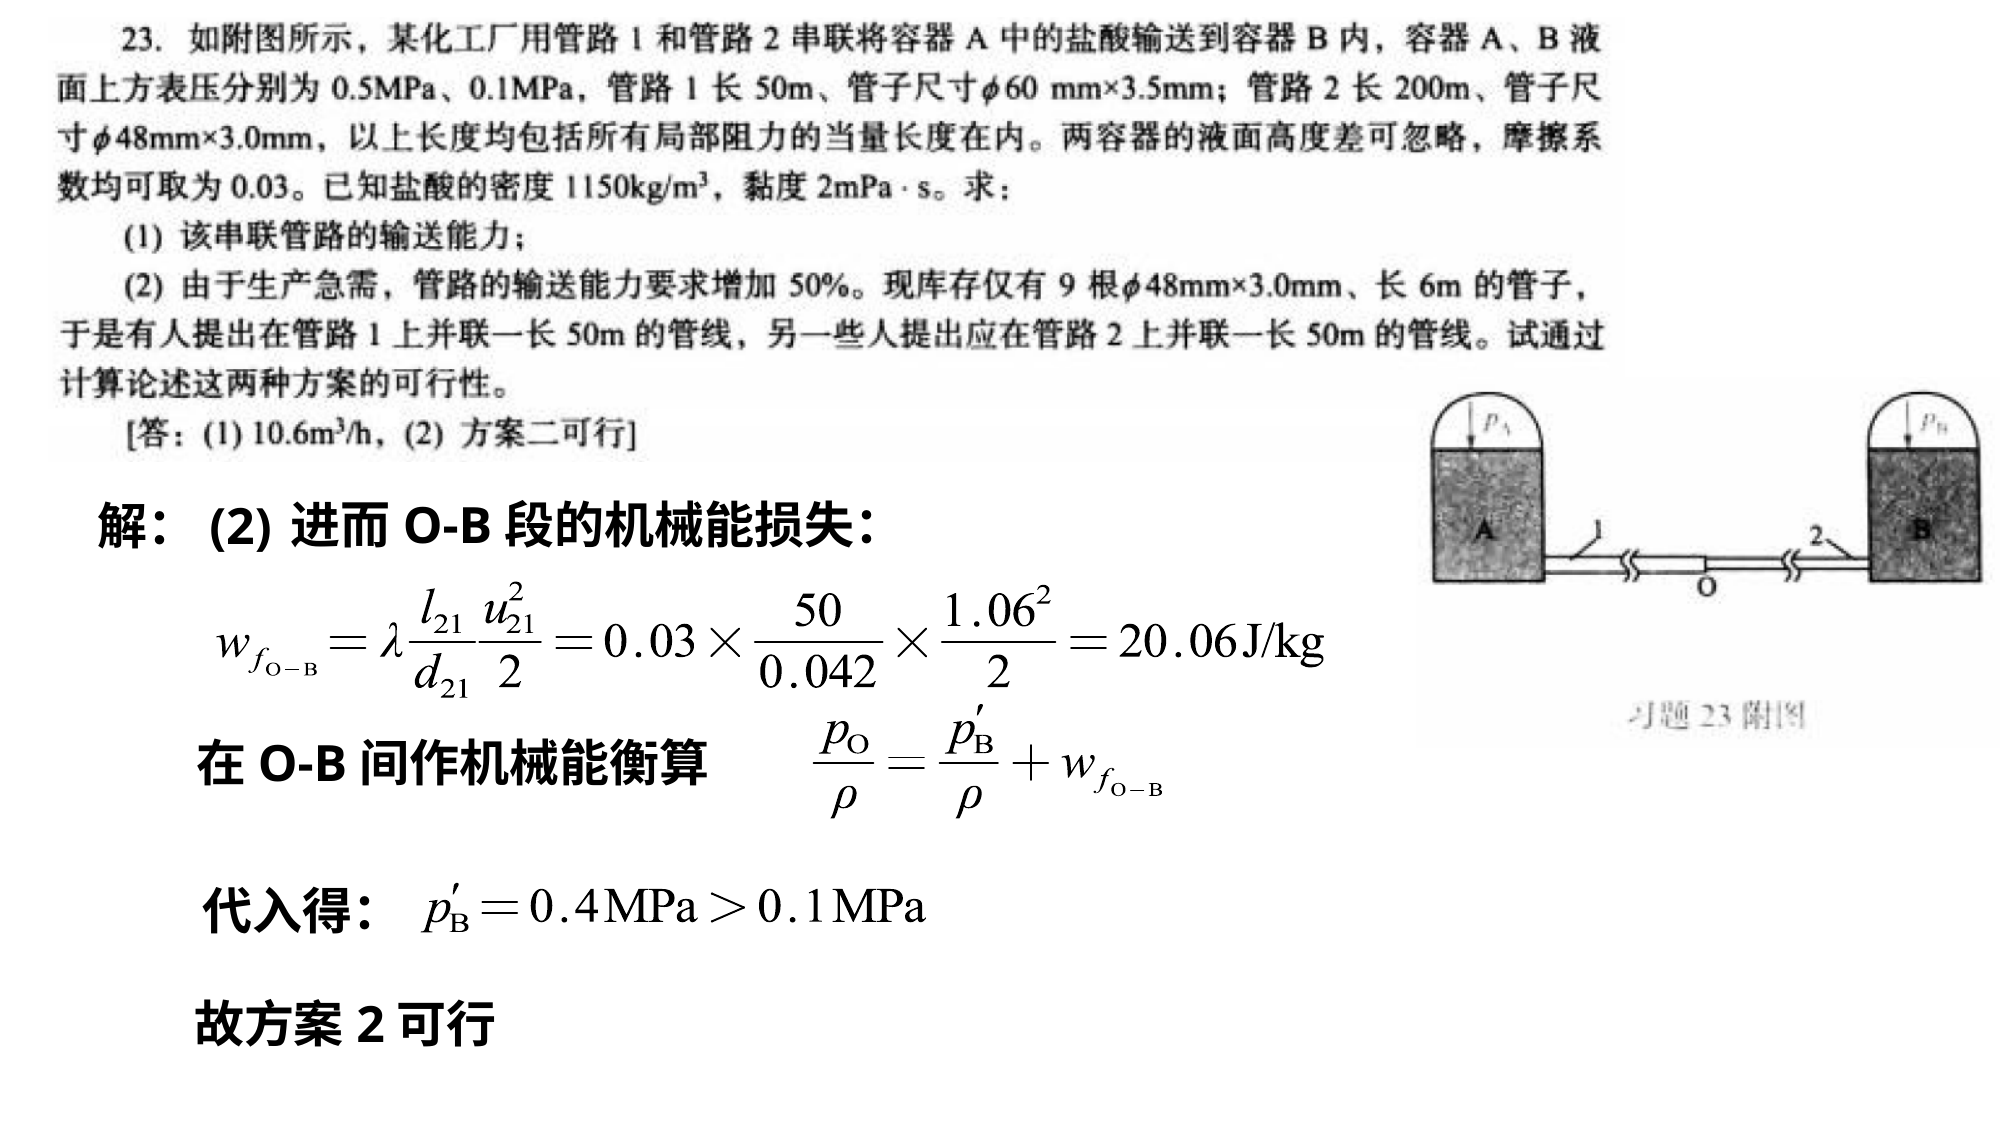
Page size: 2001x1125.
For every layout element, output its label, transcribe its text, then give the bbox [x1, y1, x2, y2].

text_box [802, 695, 1167, 828]
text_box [420, 874, 931, 946]
text_box 在O-B间作机械能衡算 [181, 723, 724, 799]
text_box 代入得： [187, 871, 418, 947]
text_box 故方案2可行 [179, 984, 512, 1060]
picture [47, 17, 2000, 748]
text_box 进而O-B段的机械能损失： [276, 486, 919, 562]
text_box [216, 575, 1329, 711]
text_box 解：(2) [82, 486, 276, 562]
